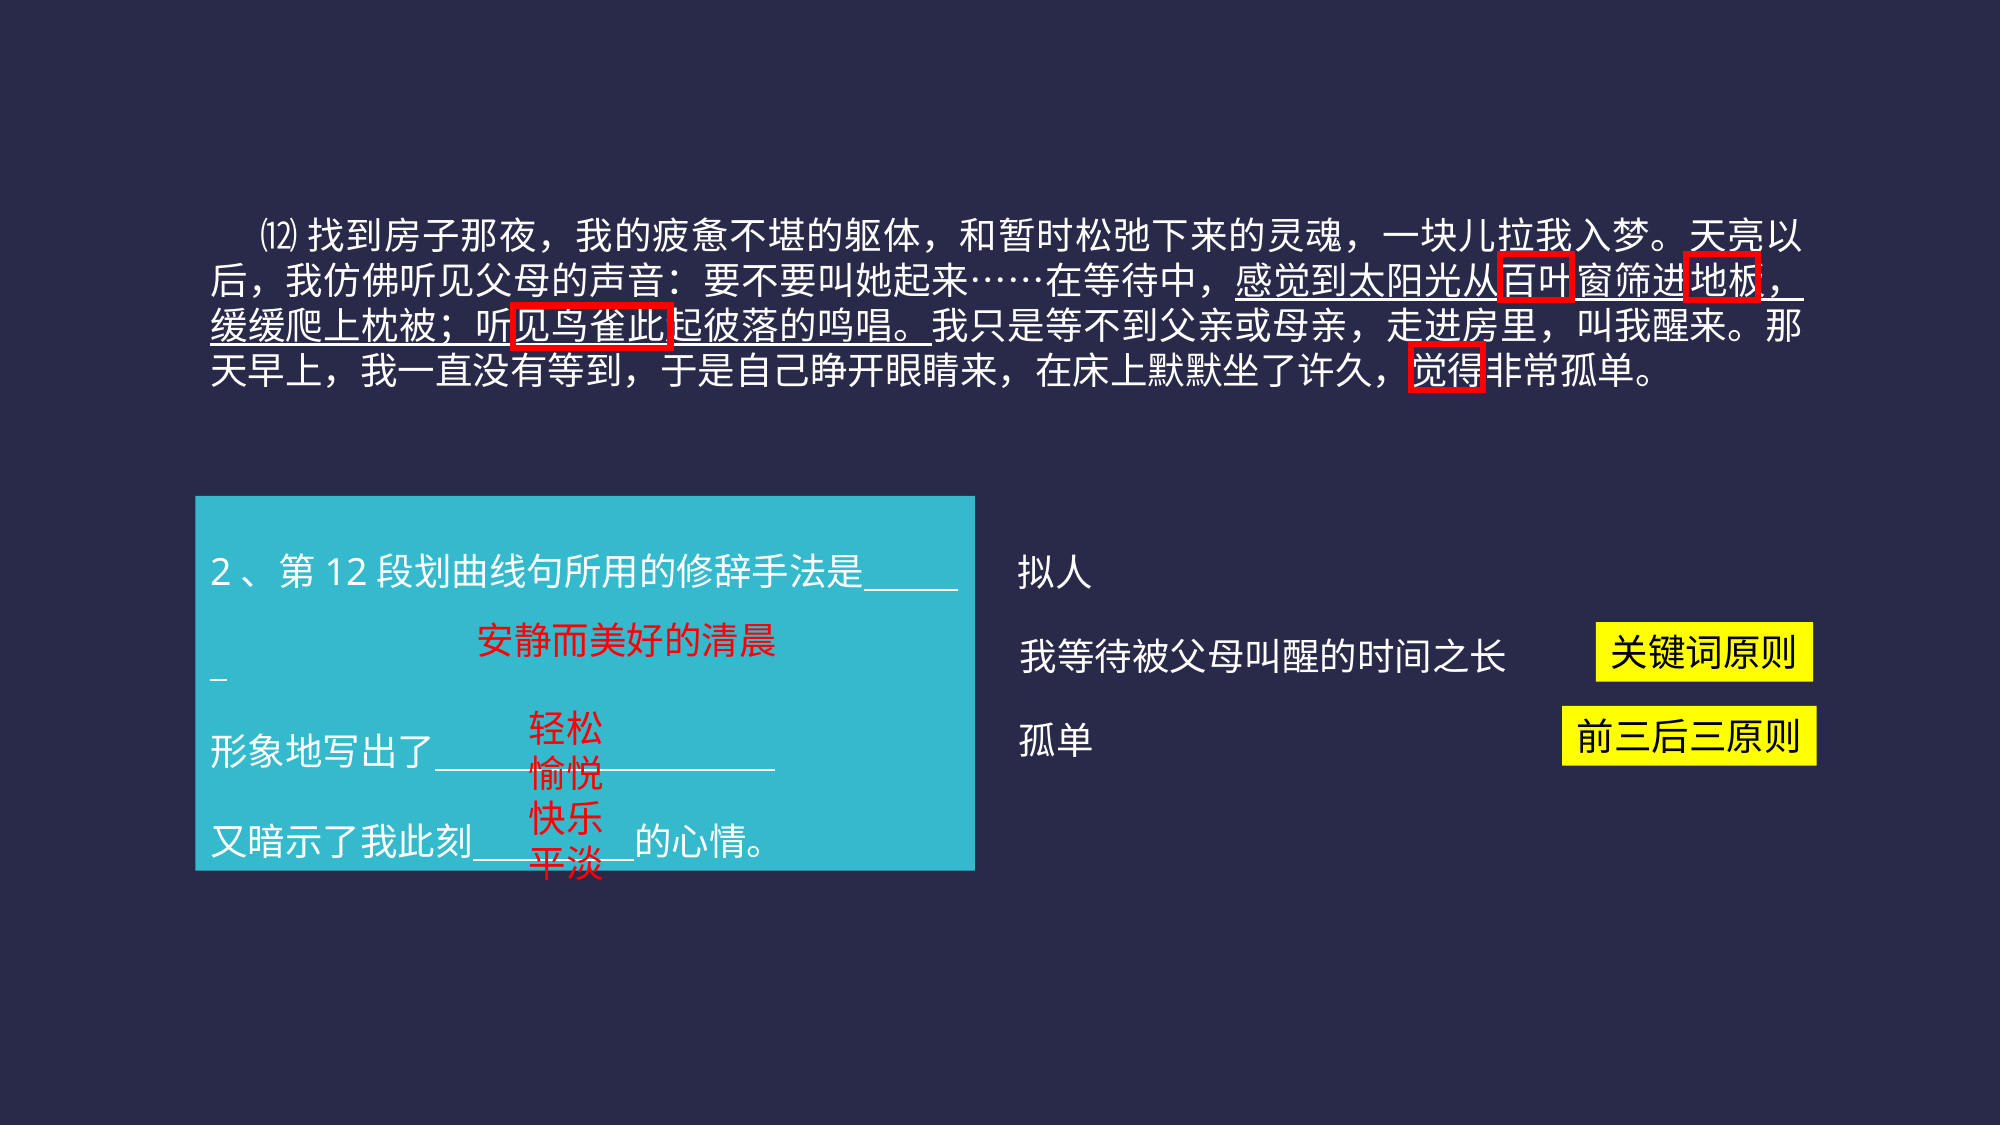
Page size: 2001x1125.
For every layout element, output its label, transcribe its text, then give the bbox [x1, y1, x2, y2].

text_box 关键词原则 [1595, 622, 1814, 682]
text_box 前三后三原则 [1562, 705, 1817, 766]
text_box [1685, 253, 1759, 301]
text_box 2、第12段划曲线句所用的修辞手法是 形象地写出了 又暗示了我此刻 的心情。 [195, 495, 975, 871]
text_box 安静而美好的清晨 [461, 609, 792, 670]
text_box [512, 304, 671, 349]
text_box [1410, 343, 1484, 391]
text_box ⑿找到房子那夜，我的疲惫不堪的躯体，和暂时松弛下来的灵魂，一块儿拉我入梦。天亮以后，我仿佛听见父母的声音：要不要叫她起来……在等待中，感觉到太阳光从百叶窗筛进地板，缓缓爬上枕被；听见鸟雀此起彼落的鸣唱。我只是等不到父亲或母亲，走进房里，叫我醒来。那天早上，我一直没有等到，于是自己睁开眼睛来，在床上默默坐了许久，觉得非常孤单。 [195, 204, 1819, 400]
text_box 轻松 愉悦 快乐 平淡 [513, 697, 619, 893]
text_box 拟人 [1002, 541, 1108, 602]
text_box [1499, 253, 1573, 301]
text_box 孤单 [1004, 709, 1109, 770]
text_box 我等待被父母叫醒的时间之长 [1004, 625, 1523, 686]
